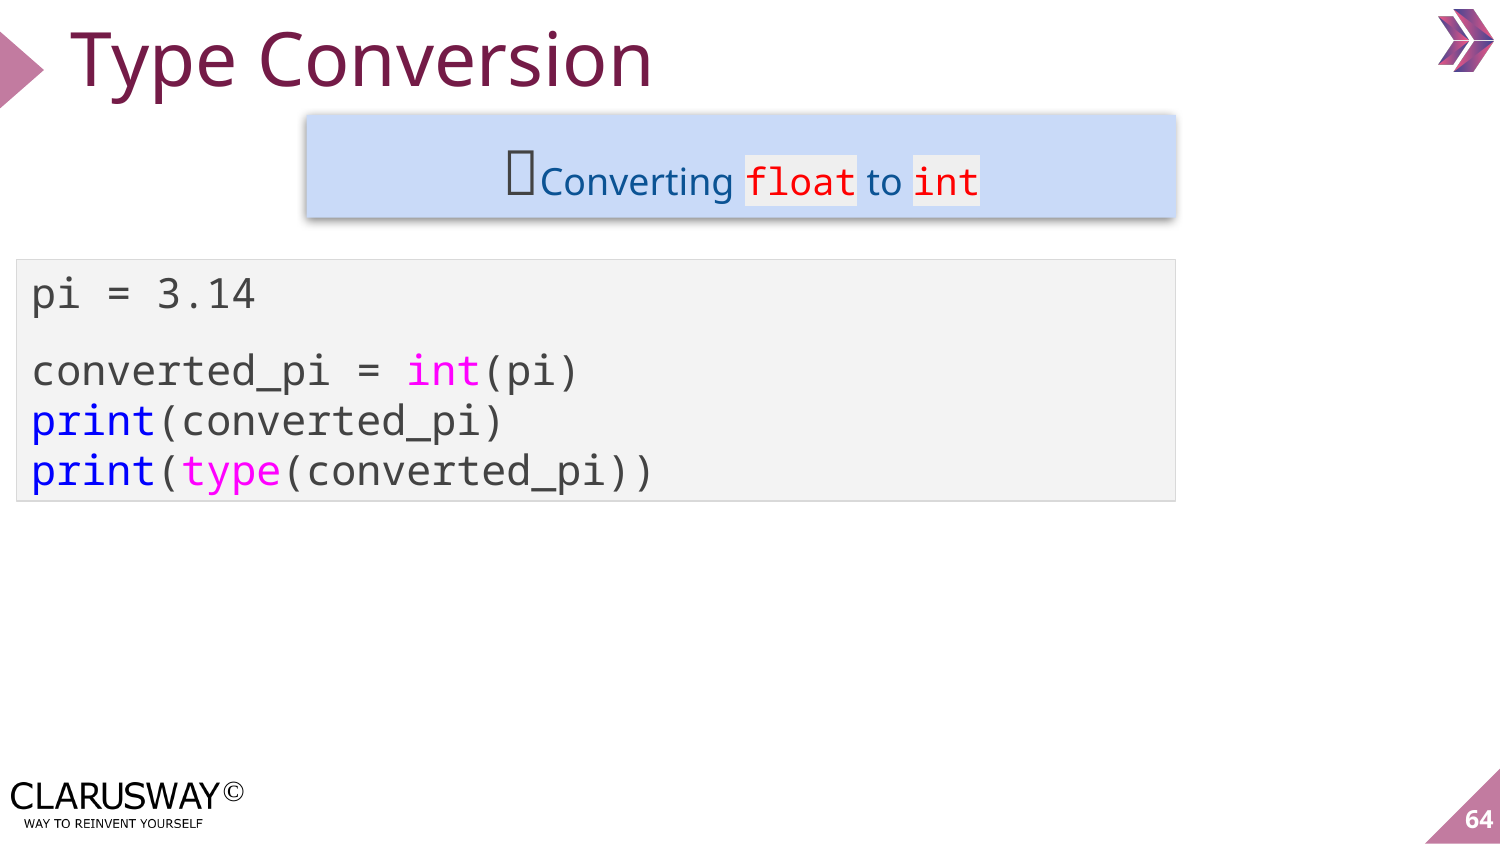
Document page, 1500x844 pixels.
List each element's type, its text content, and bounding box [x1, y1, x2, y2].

subtitle 💡Converting float to int [306, 114, 1176, 218]
text_box Type Conversion [70, 28, 1405, 132]
slide_number ‹#› [1448, 799, 1494, 838]
picture [1438, 9, 1494, 72]
text_box pi = 3.14 converted_pi = int(pi) print(converted_pi) print(type(converted_pi)) [16, 259, 1176, 502]
picture [11, 782, 220, 828]
